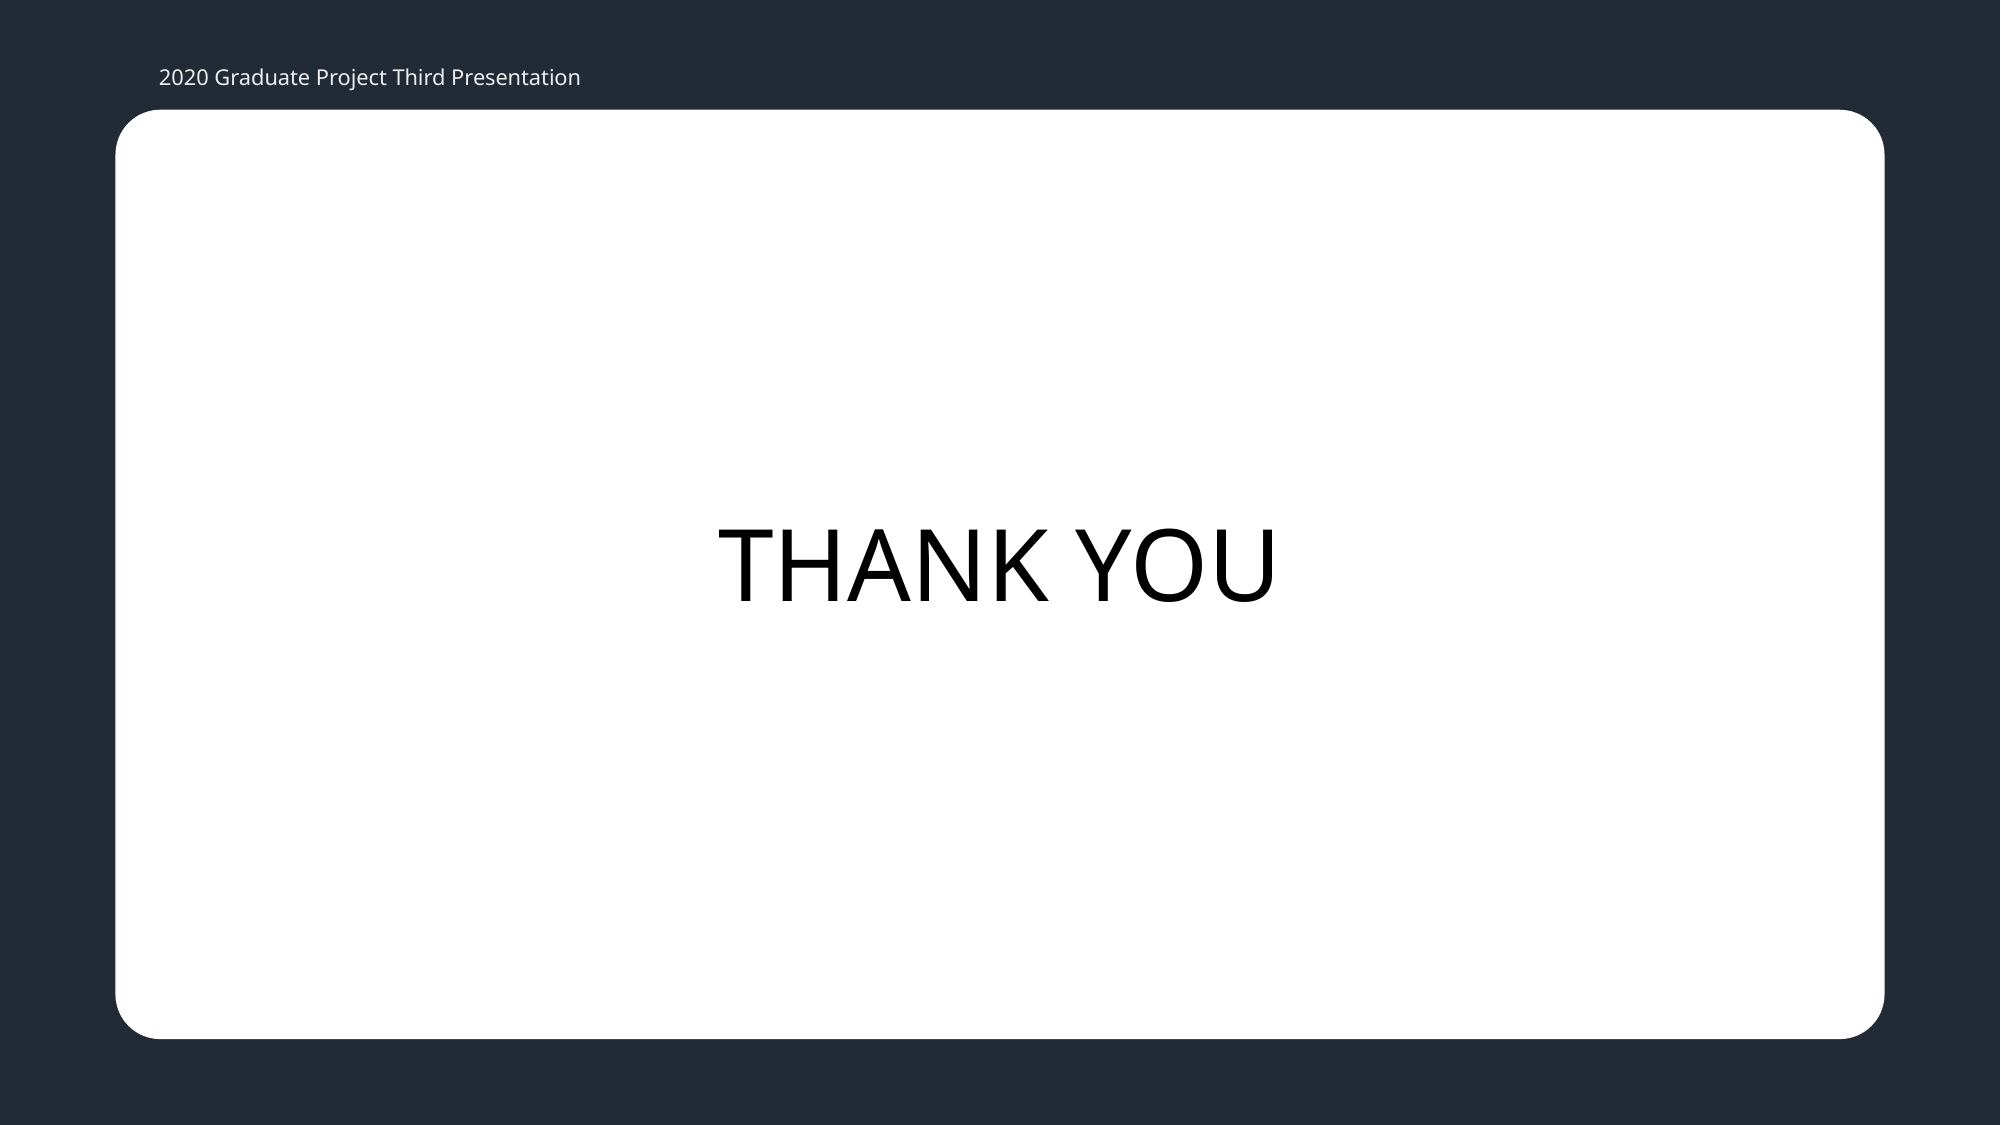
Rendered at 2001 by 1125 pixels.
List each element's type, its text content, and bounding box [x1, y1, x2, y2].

text_box THANK YOU [703, 494, 1297, 629]
text_box 2020 Graduate Project Third Presentation [144, 56, 827, 98]
text_box [114, 108, 1886, 1041]
